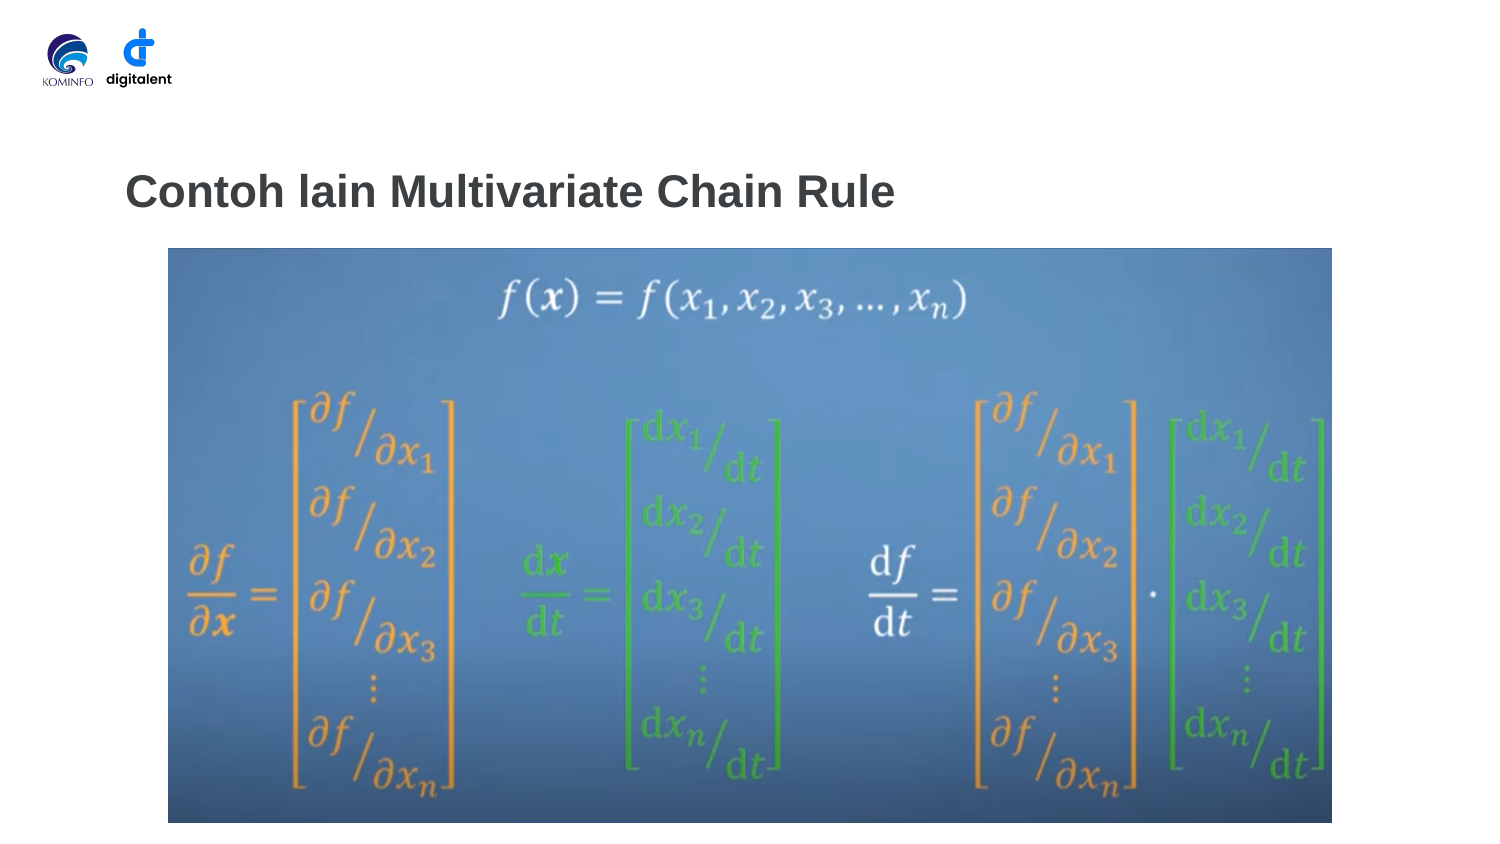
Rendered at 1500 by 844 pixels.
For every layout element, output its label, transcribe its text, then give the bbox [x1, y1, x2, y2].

picture [43, 0, 218, 140]
text_box Contoh lain Multivariate Chain Rule [125, 161, 1214, 220]
picture [168, 248, 1332, 823]
